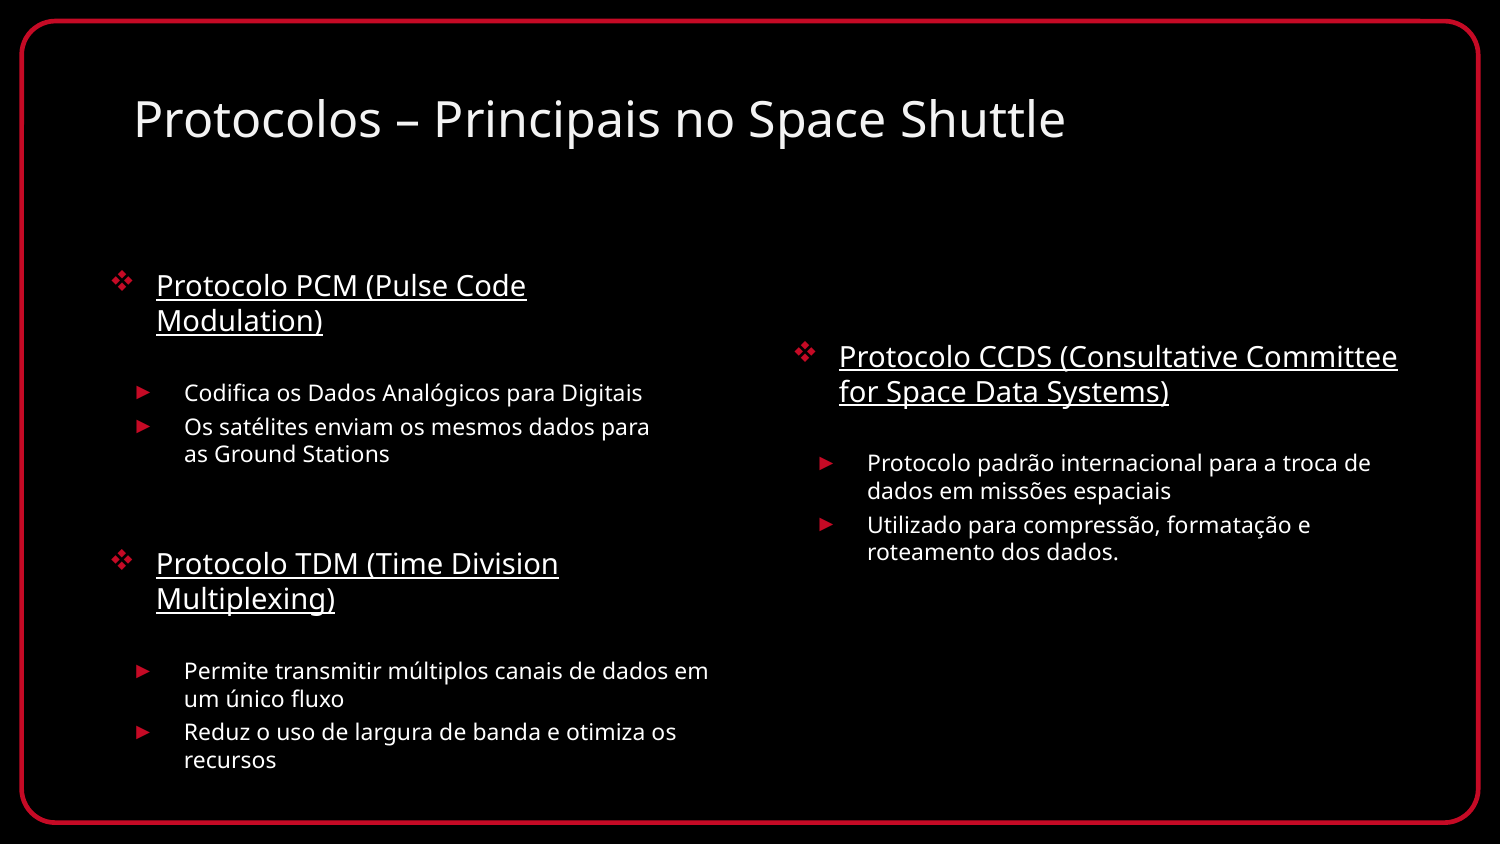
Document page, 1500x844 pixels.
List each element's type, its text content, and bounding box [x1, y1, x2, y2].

text_box Protocolo TDM (Time Division Multiplexing) Permite transmitir múltiplos canais de dados em um único fluxo Reduz o uso de largura de banda e otimiza os recursos [94, 538, 742, 781]
title Protocolos – Principais no Space Shuttle [118, 72, 1382, 167]
text_box Protocolo CCDS (Consultative Committee for Space Data Systems) Protocolo padrão internacional para a troca de dados em missões espaciais Utilizado para compressão, formatação e roteamento dos dados. [777, 330, 1425, 573]
text_box Protocolo PCM (Pulse Code Modulation) Codifica os Dados Analógicos para Digitais Os satélites enviam os mesmos dados para as Ground Stations [94, 252, 675, 453]
